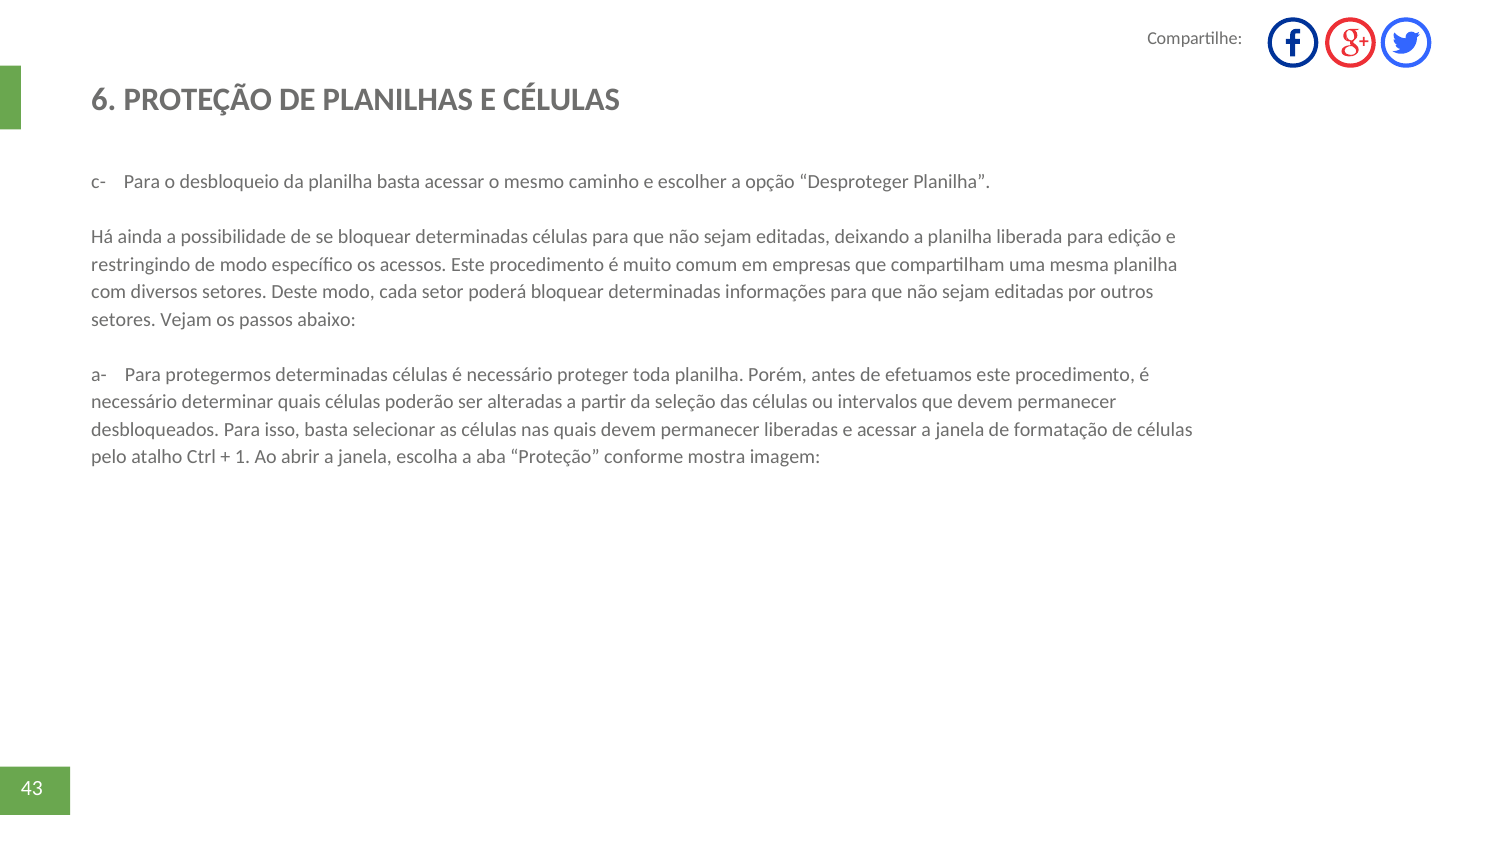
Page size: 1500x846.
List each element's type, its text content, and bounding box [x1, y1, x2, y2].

text_box c- Para o desbloqueio da planilha basta acessar o mesmo caminho e escolher a opção “Desproteger Planilha”. [89, 171, 1126, 199]
text_box [0, 766, 71, 815]
text_box a- Para protegermos determinadas células é necessário proteger toda planilha. Porém, antes de efetuamos este procedimento, é necessário determinar quais células poderão ser alteradas a partir da seleção das células ou intervalos que devem permanecer desbloqueados. Para isso, basta selecionar as células nas quais devem permanecer liberadas e acessar a janela de formatação de células pelo atalho Ctrl + 1. Ao abrir a janela, escolha a aba “Proteção” conforme mostra imagem: [89, 363, 1359, 473]
text_box Compartilhe: [1145, 28, 1263, 54]
text_box Há ainda a possibilidade de se bloquear determinadas células para que não sejam editadas, deixando a planilha liberada para edição e restringindo de modo especíﬁco os acessos. Este procedimento é muito comum em empresas que compartilham uma mesma planilha com diversos setores. Deste modo, cada setor poderá bloquear determinadas informações para que não sejam editadas por outros setores. Vejam os passos abaixo: [89, 225, 1342, 336]
text_box 6. PROTEÇÃO DE PLANILHAS E CÉLULAS [89, 82, 707, 125]
text_box [1382, 19, 1430, 66]
text_box [1327, 19, 1374, 66]
text_box [1269, 19, 1317, 66]
text_box 43 [18, 776, 52, 806]
text_box [0, 65, 21, 130]
